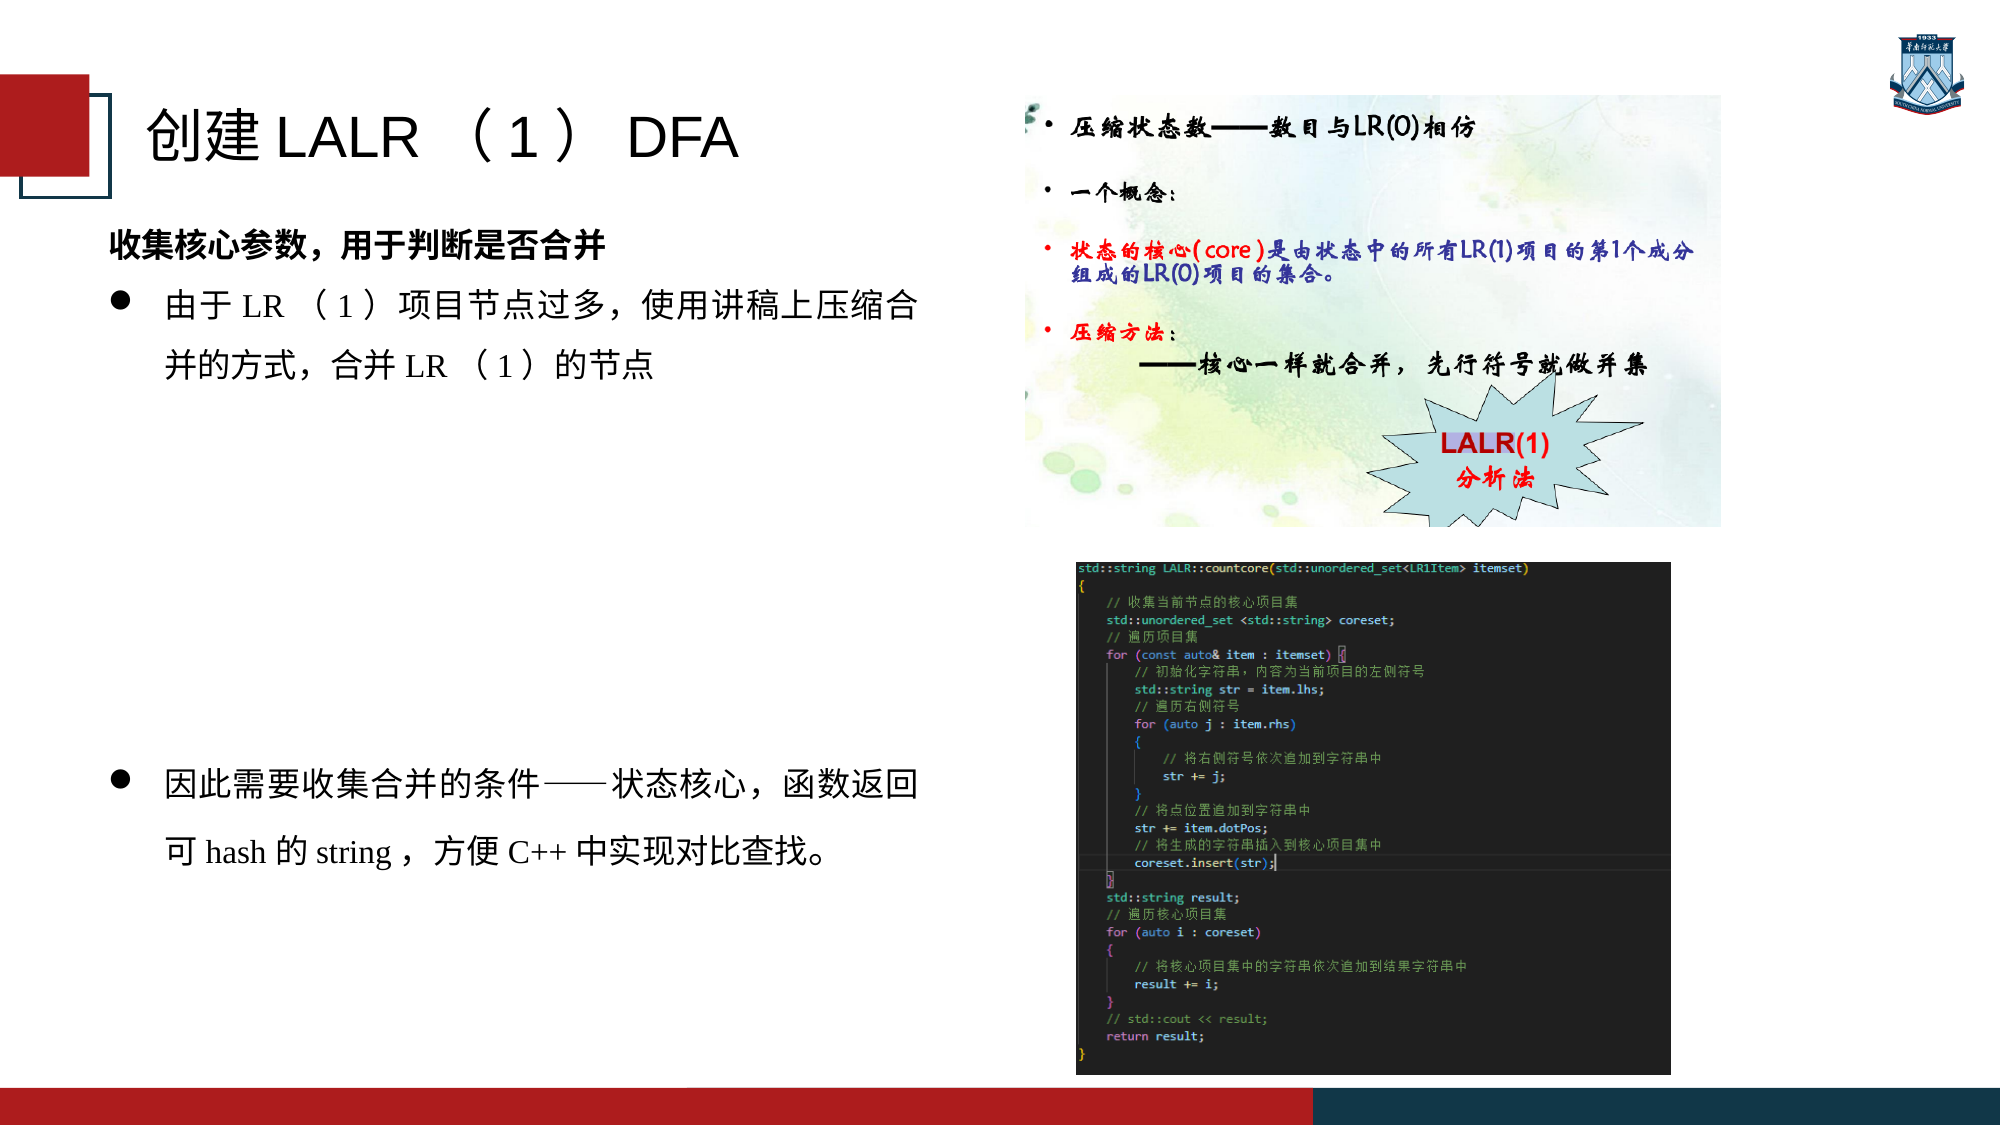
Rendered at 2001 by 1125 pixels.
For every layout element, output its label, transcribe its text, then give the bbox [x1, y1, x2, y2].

text_box 创建LALR（1）DFA [130, 91, 853, 177]
picture [1076, 562, 1671, 1075]
text_box 请添加您所需要的文本请添加您所需要的文本请添加您所需要需要的文本请添加您所需要的文本请添加您的文本请。 [1360, 391, 1902, 598]
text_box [0, 1087, 2000, 1125]
picture [1881, 27, 1970, 124]
text_box 收集核心参数，用于判断是否合并 由于LR（1）项目节点过多，使用讲稿上压缩合并的方式，合并LR（1）的节点 因此需要收集合并的条件——状态核心，函数返回可hash的string，方便C++中实现对比查找。 [93, 197, 934, 946]
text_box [0, 74, 111, 198]
picture [1025, 95, 1721, 527]
